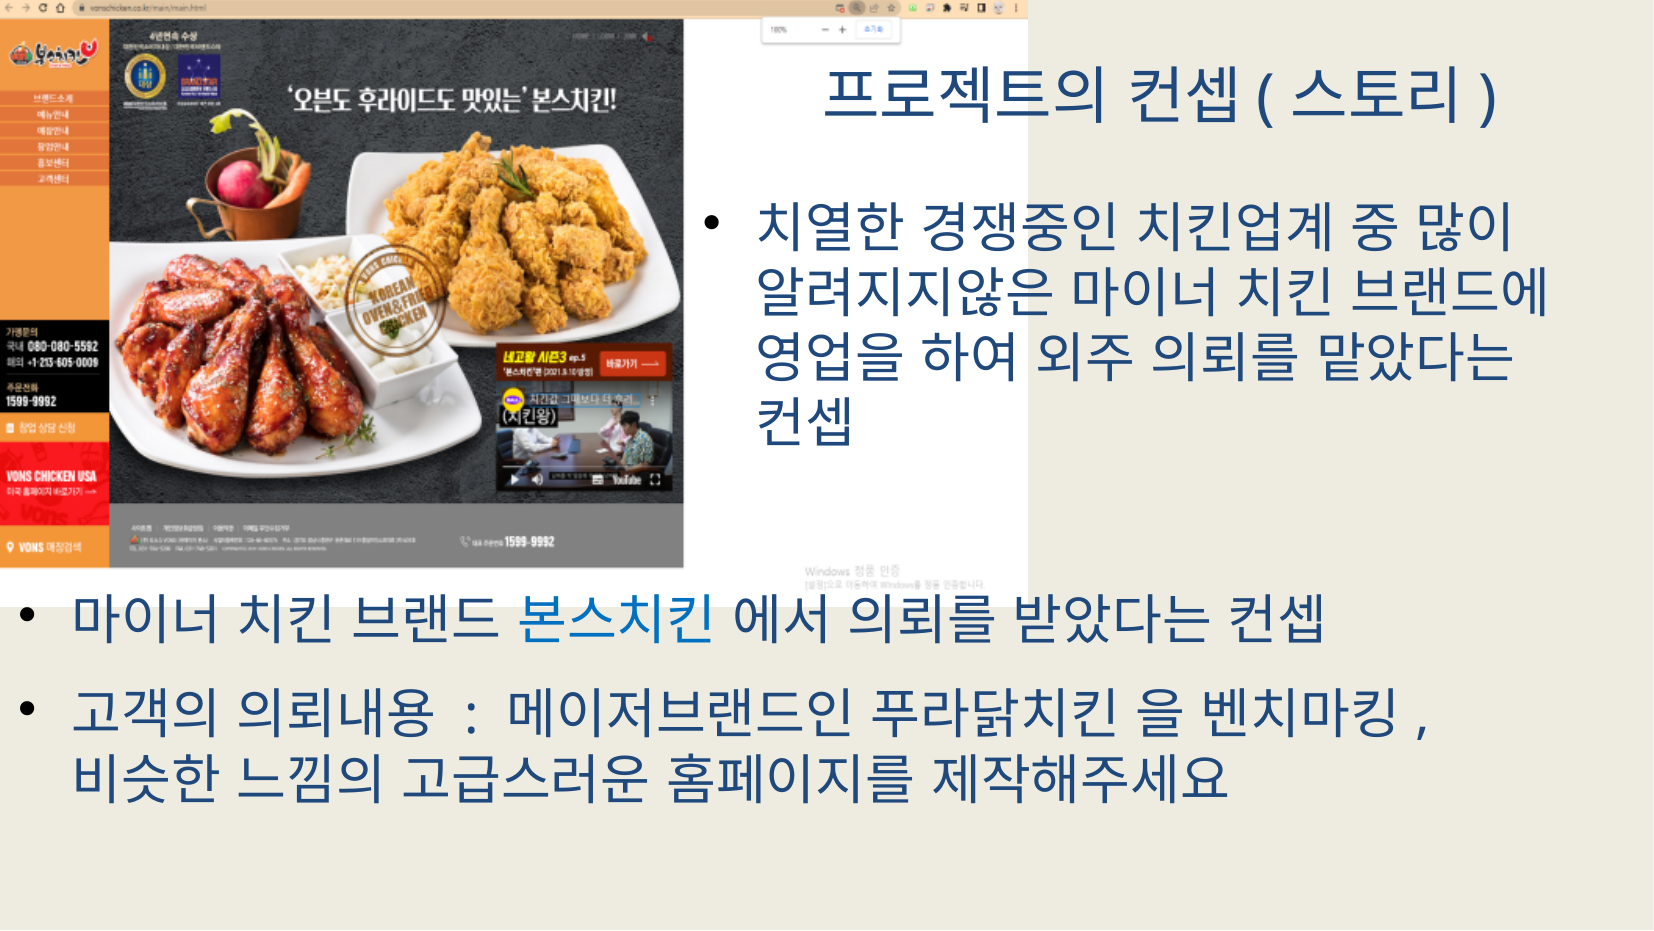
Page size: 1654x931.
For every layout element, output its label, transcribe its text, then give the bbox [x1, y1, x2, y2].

text_box 치열한 경쟁중인 치킨업계 중 많이 알려지지않은 마이너 치킨 브랜드에 영업을 하여 외주 의뢰를 맡았다는 컨셉 [1032, 193, 1571, 482]
text_box 마이너 치킨 브랜드 본스치킨 에서 의뢰를 받았다는 컨셉 고객의 의뢰내용 : 메이저브랜드인 푸라닭치킨 을 벤치마킹, 비슷한 느낌의 고급스러운 홈페이지를 제작해주세요 [0, 585, 1595, 931]
picture [0, 0, 1028, 607]
text_box 프로젝트의 컨셉(스토리) [1032, 16, 1654, 172]
